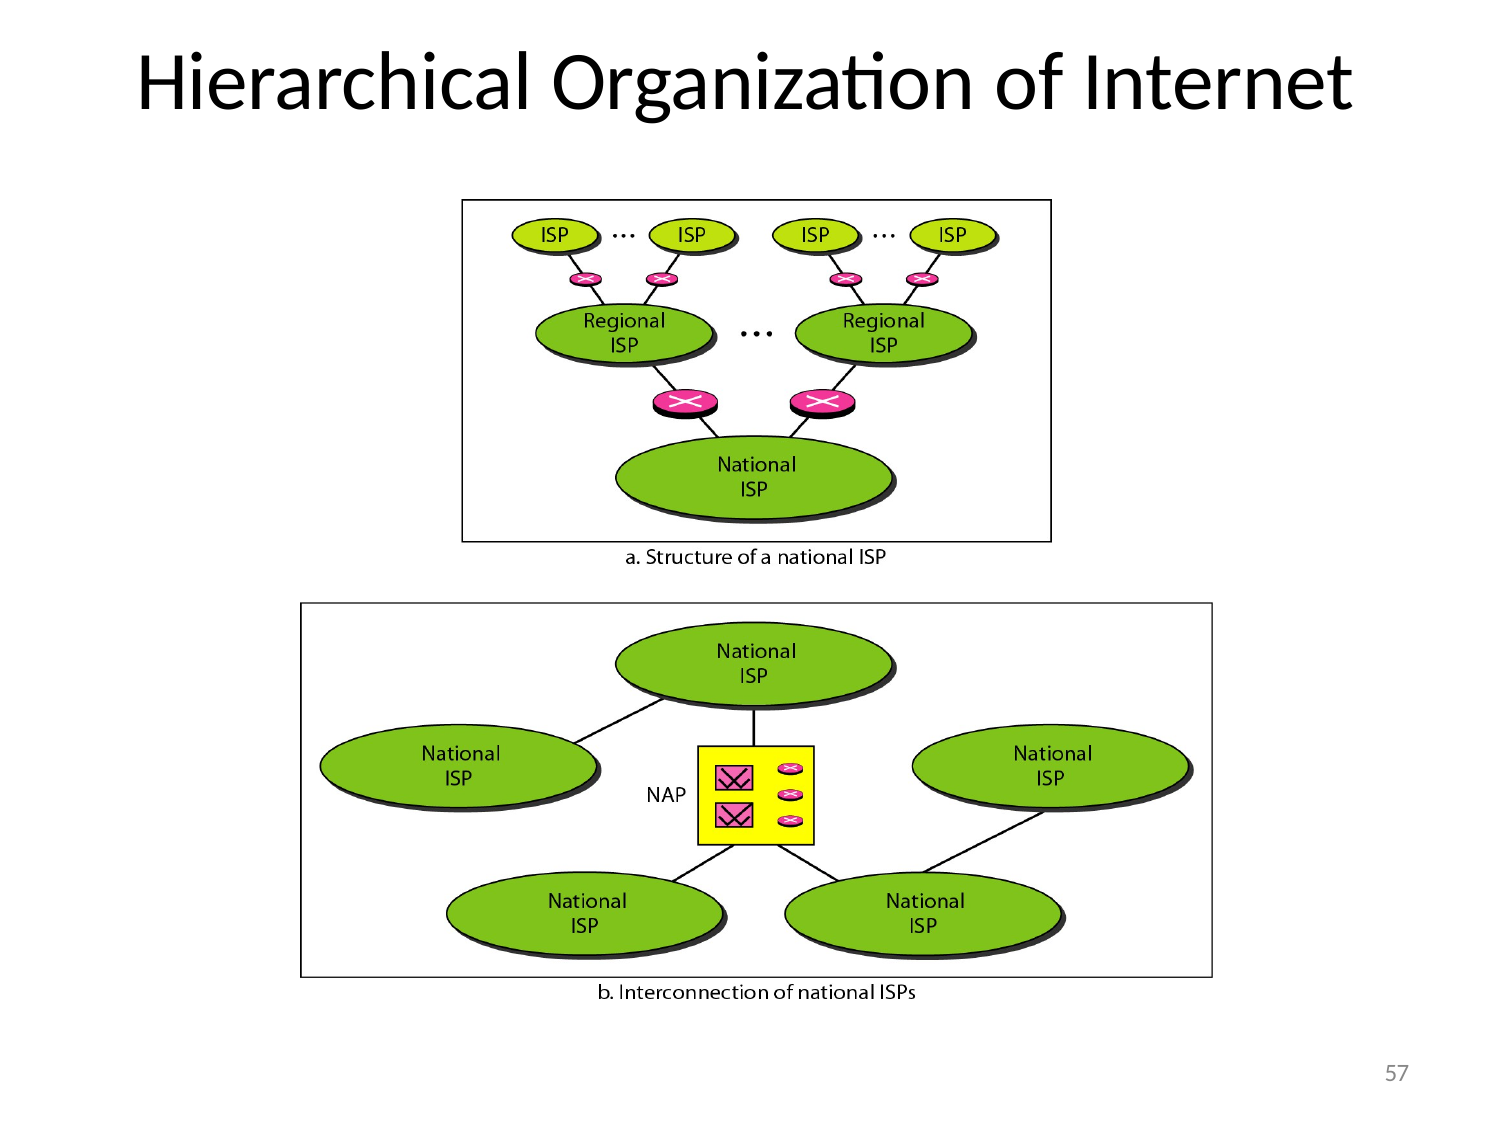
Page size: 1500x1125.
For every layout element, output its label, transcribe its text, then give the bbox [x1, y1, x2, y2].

slide_number 57 [1382, 1060, 1419, 1125]
title Hierarchical Organization of Internet [92, 0, 1408, 214]
picture [299, 199, 1213, 999]
